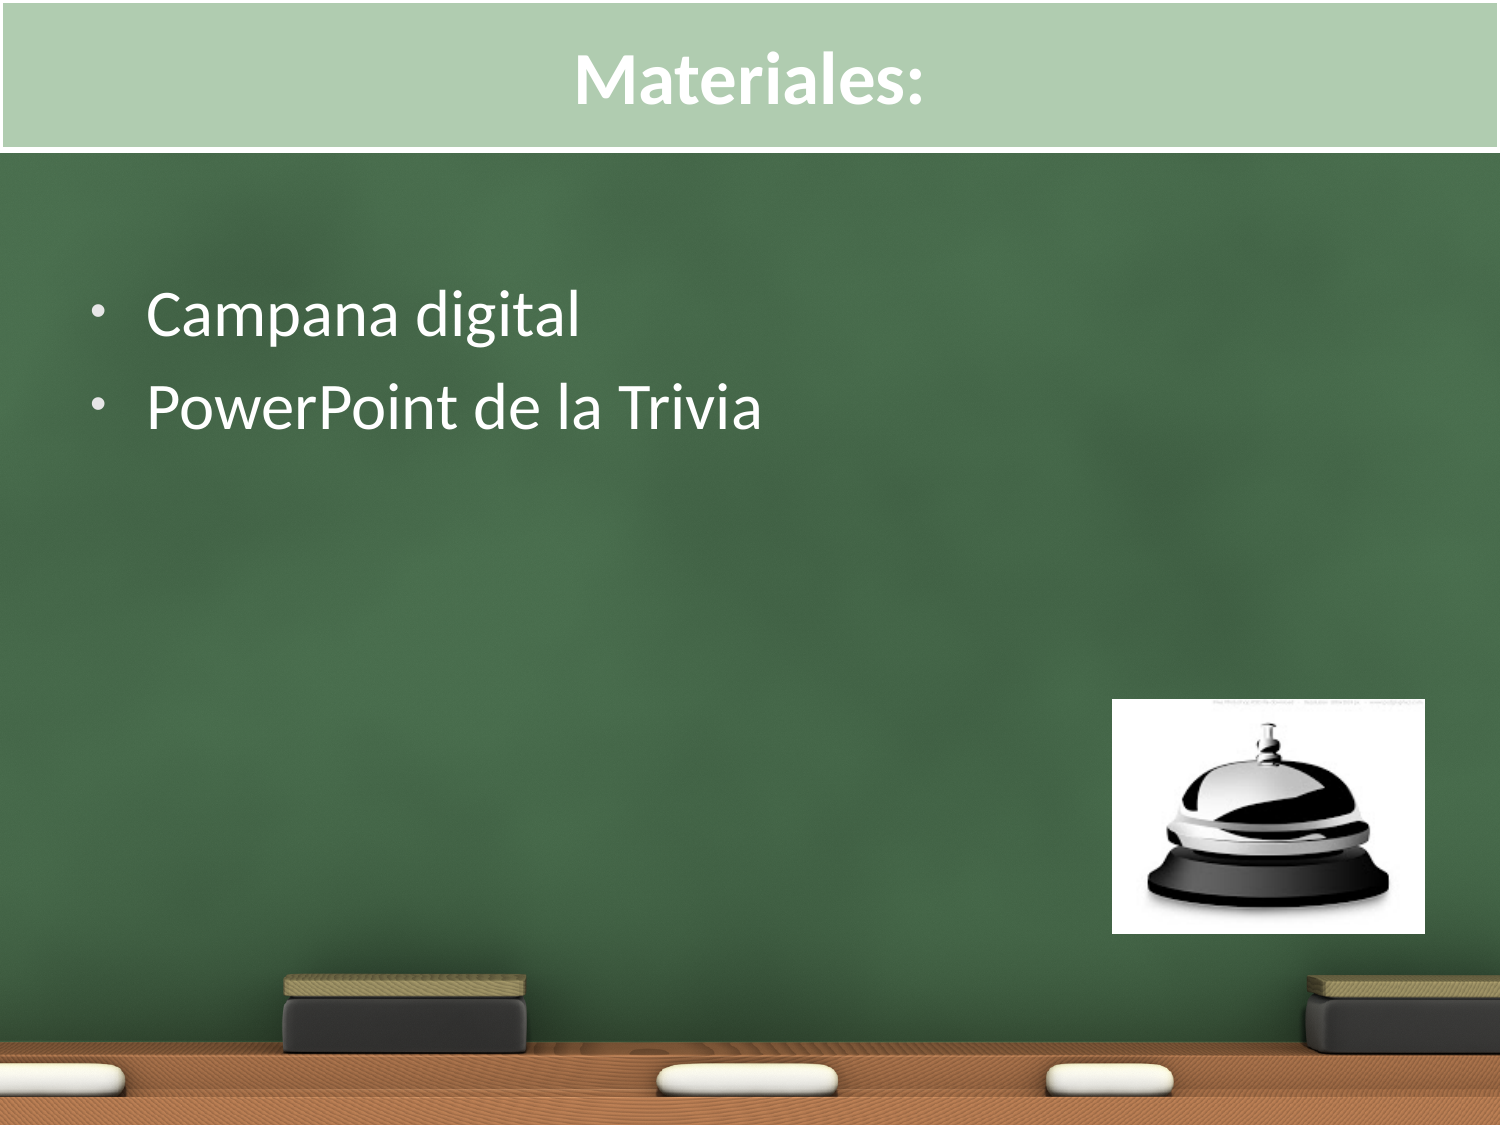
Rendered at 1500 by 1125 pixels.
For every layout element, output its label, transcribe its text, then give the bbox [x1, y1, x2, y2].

list Campana digital PowerPoint de la Trivia [75, 262, 1429, 700]
title Materiales: [0, 0, 1500, 153]
picture [0, 153, 1500, 1125]
